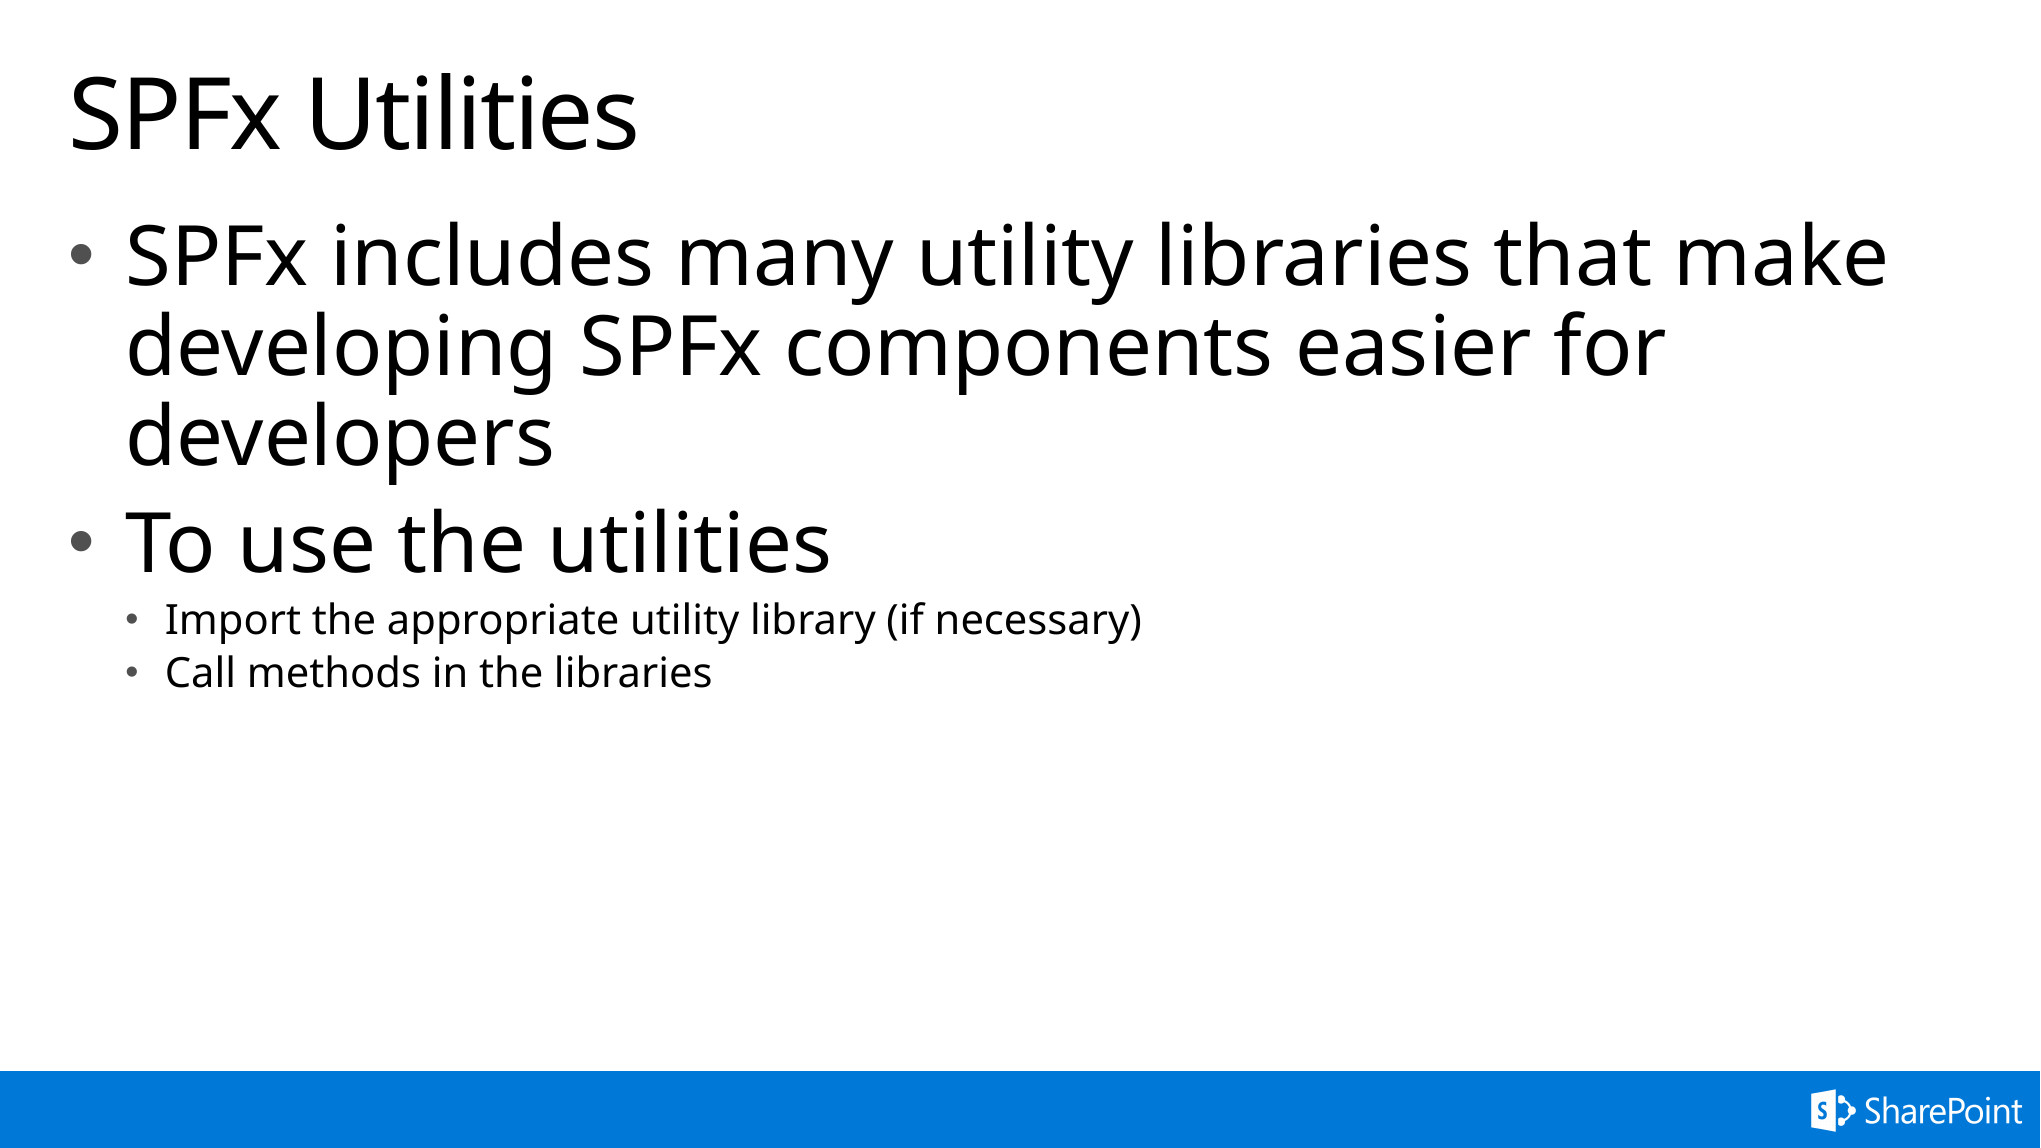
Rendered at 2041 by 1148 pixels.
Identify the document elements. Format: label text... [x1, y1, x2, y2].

list SPFx includes many utility libraries that make developing SPFx components easier for developers To use the utilities Import the appropriate utility library (if necessary) Call methods in the libraries [45, 199, 1996, 745]
picture [1793, 1071, 2040, 1148]
title SPFx Utilities [45, 48, 1996, 199]
